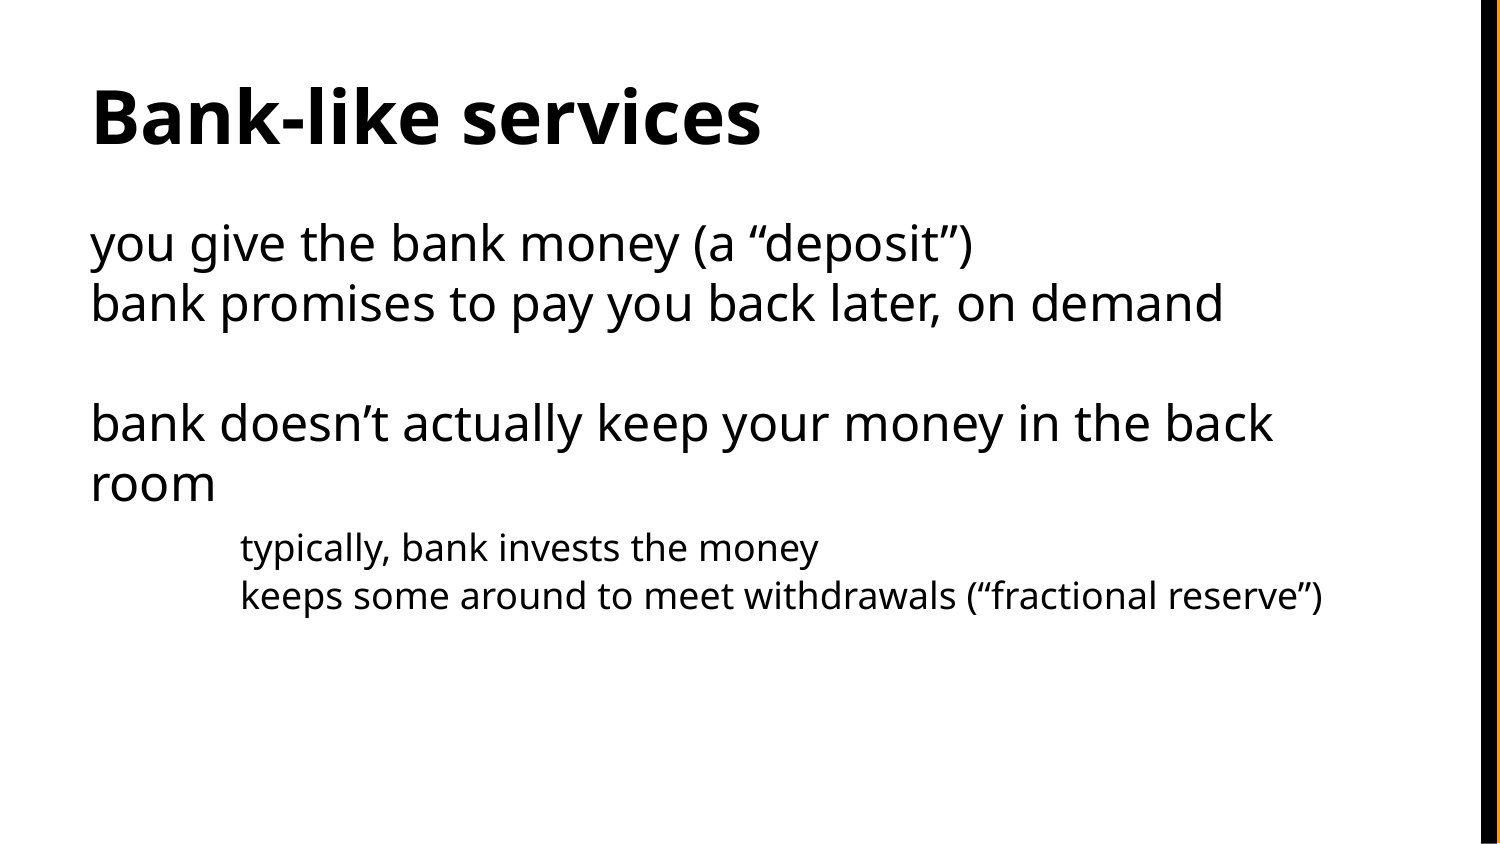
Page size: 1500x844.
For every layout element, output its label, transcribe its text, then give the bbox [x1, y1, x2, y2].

list you give the bank money (a “deposit”) bank promises to pay you back later, on demand bank doesn’t actually keep your money in the back room typically, bank invests the money keeps some around to meet withdrawals (“fractional reserve”) [75, 196, 1425, 808]
title Bank-like services [75, 33, 1425, 175]
